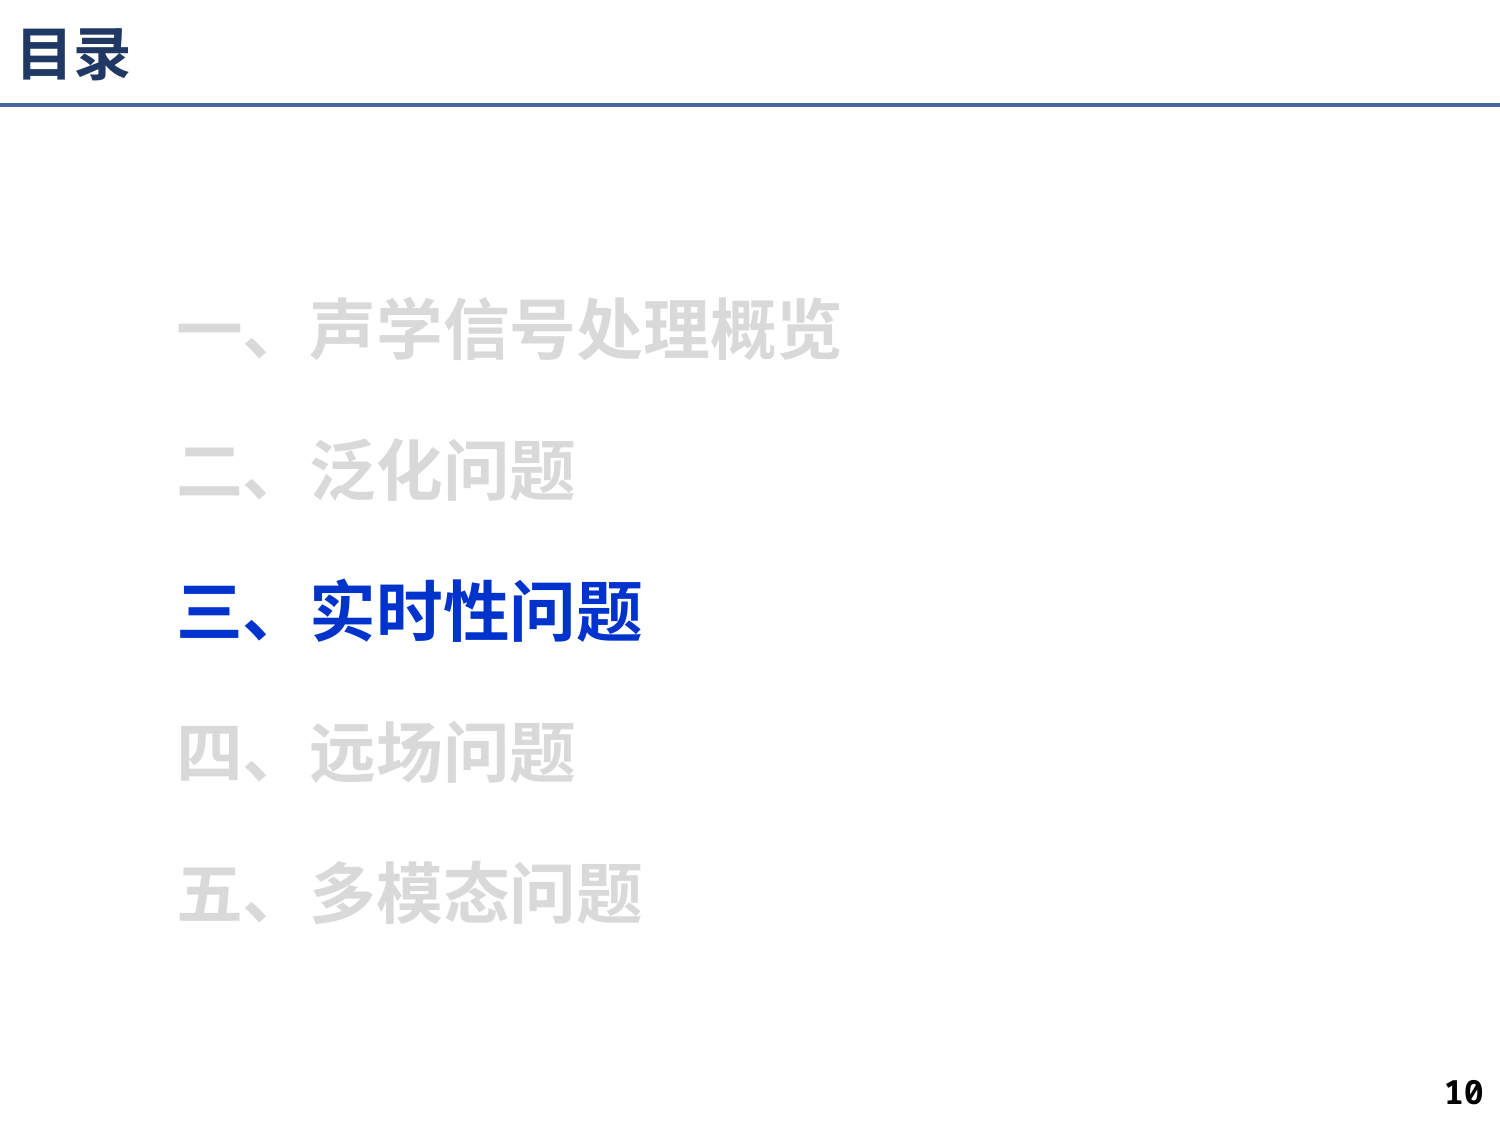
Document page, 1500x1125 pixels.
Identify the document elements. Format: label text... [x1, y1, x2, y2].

list 一、声学信号处理概览 二、泛化问题 三、实时性问题 四、远场问题 五、多模态问题 [161, 240, 1500, 1125]
slide_number 10 [1161, 1063, 1499, 1124]
title 目录 [0, 11, 1500, 101]
